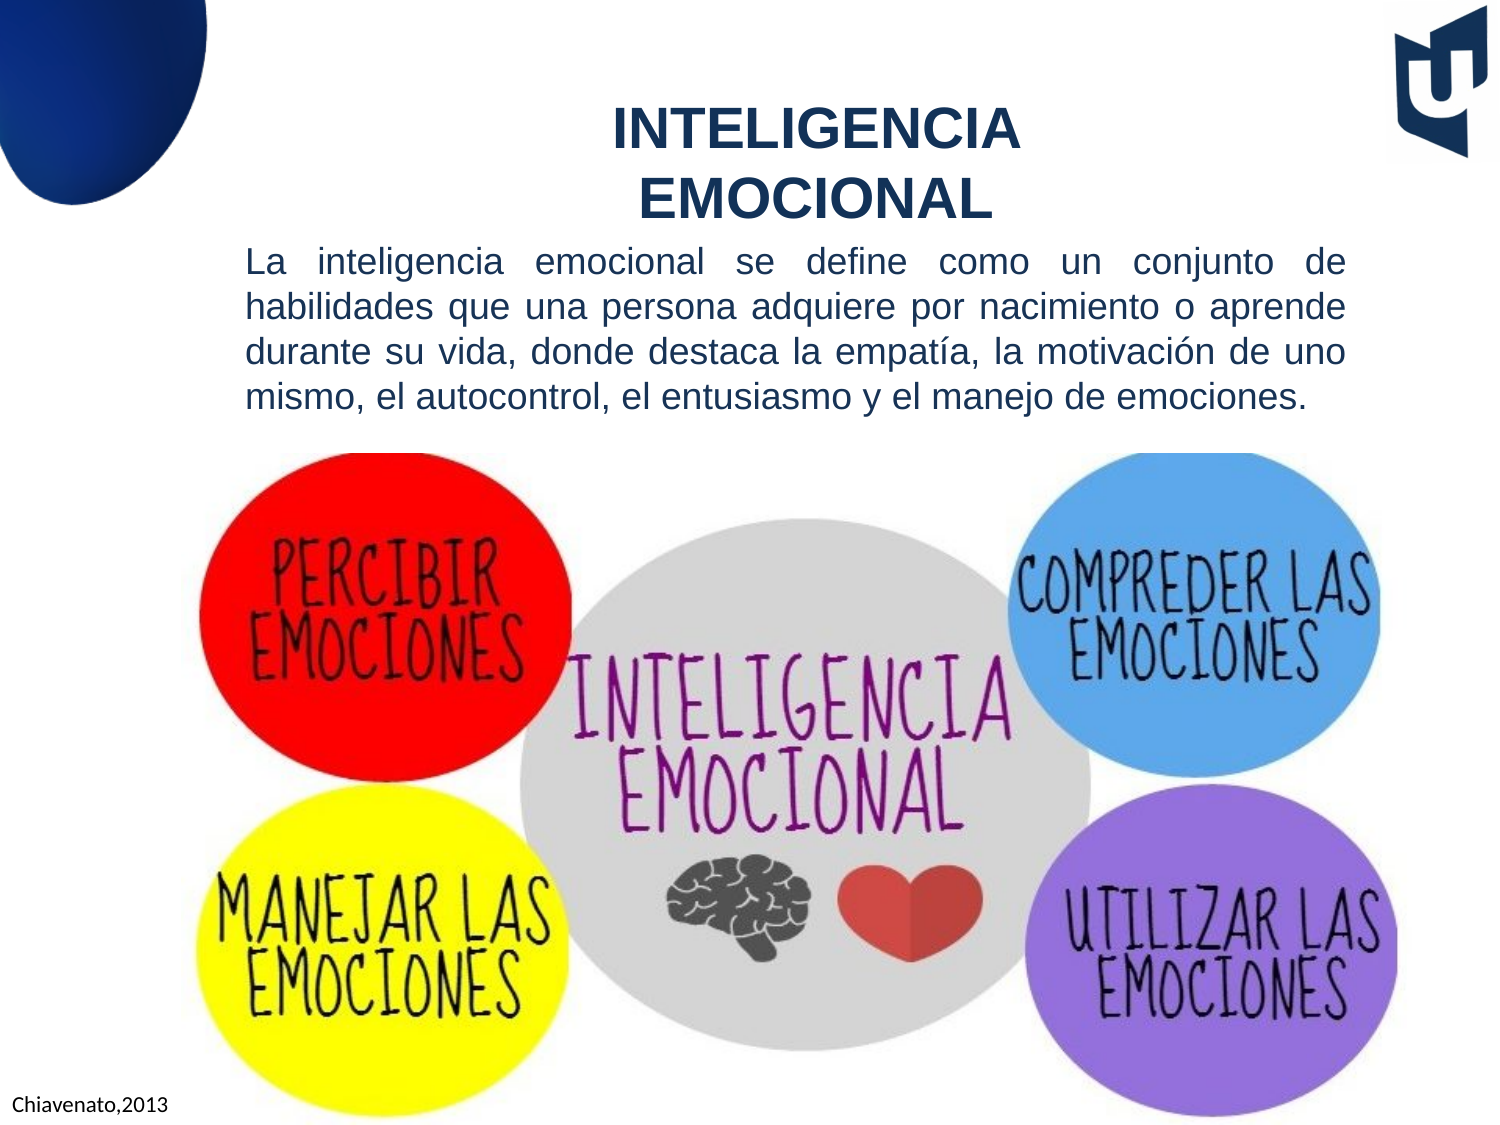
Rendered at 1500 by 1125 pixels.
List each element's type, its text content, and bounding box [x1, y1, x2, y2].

text_box INTELIGENCIA EMOCIONAL [467, 83, 1166, 235]
picture [181, 452, 1433, 1125]
picture [1383, 0, 1500, 164]
text_box La inteligencia emocional se define como un conjunto de habilidades que una persona adquiere por nacimiento o aprende durante su vida, donde destaca la empatía, la motivación de uno mismo, el autocontrol, el entusiasmo y el manejo de emociones. [243, 235, 1391, 418]
picture [0, 0, 318, 296]
text_box Chiavenato,2013 [0, 1082, 176, 1125]
